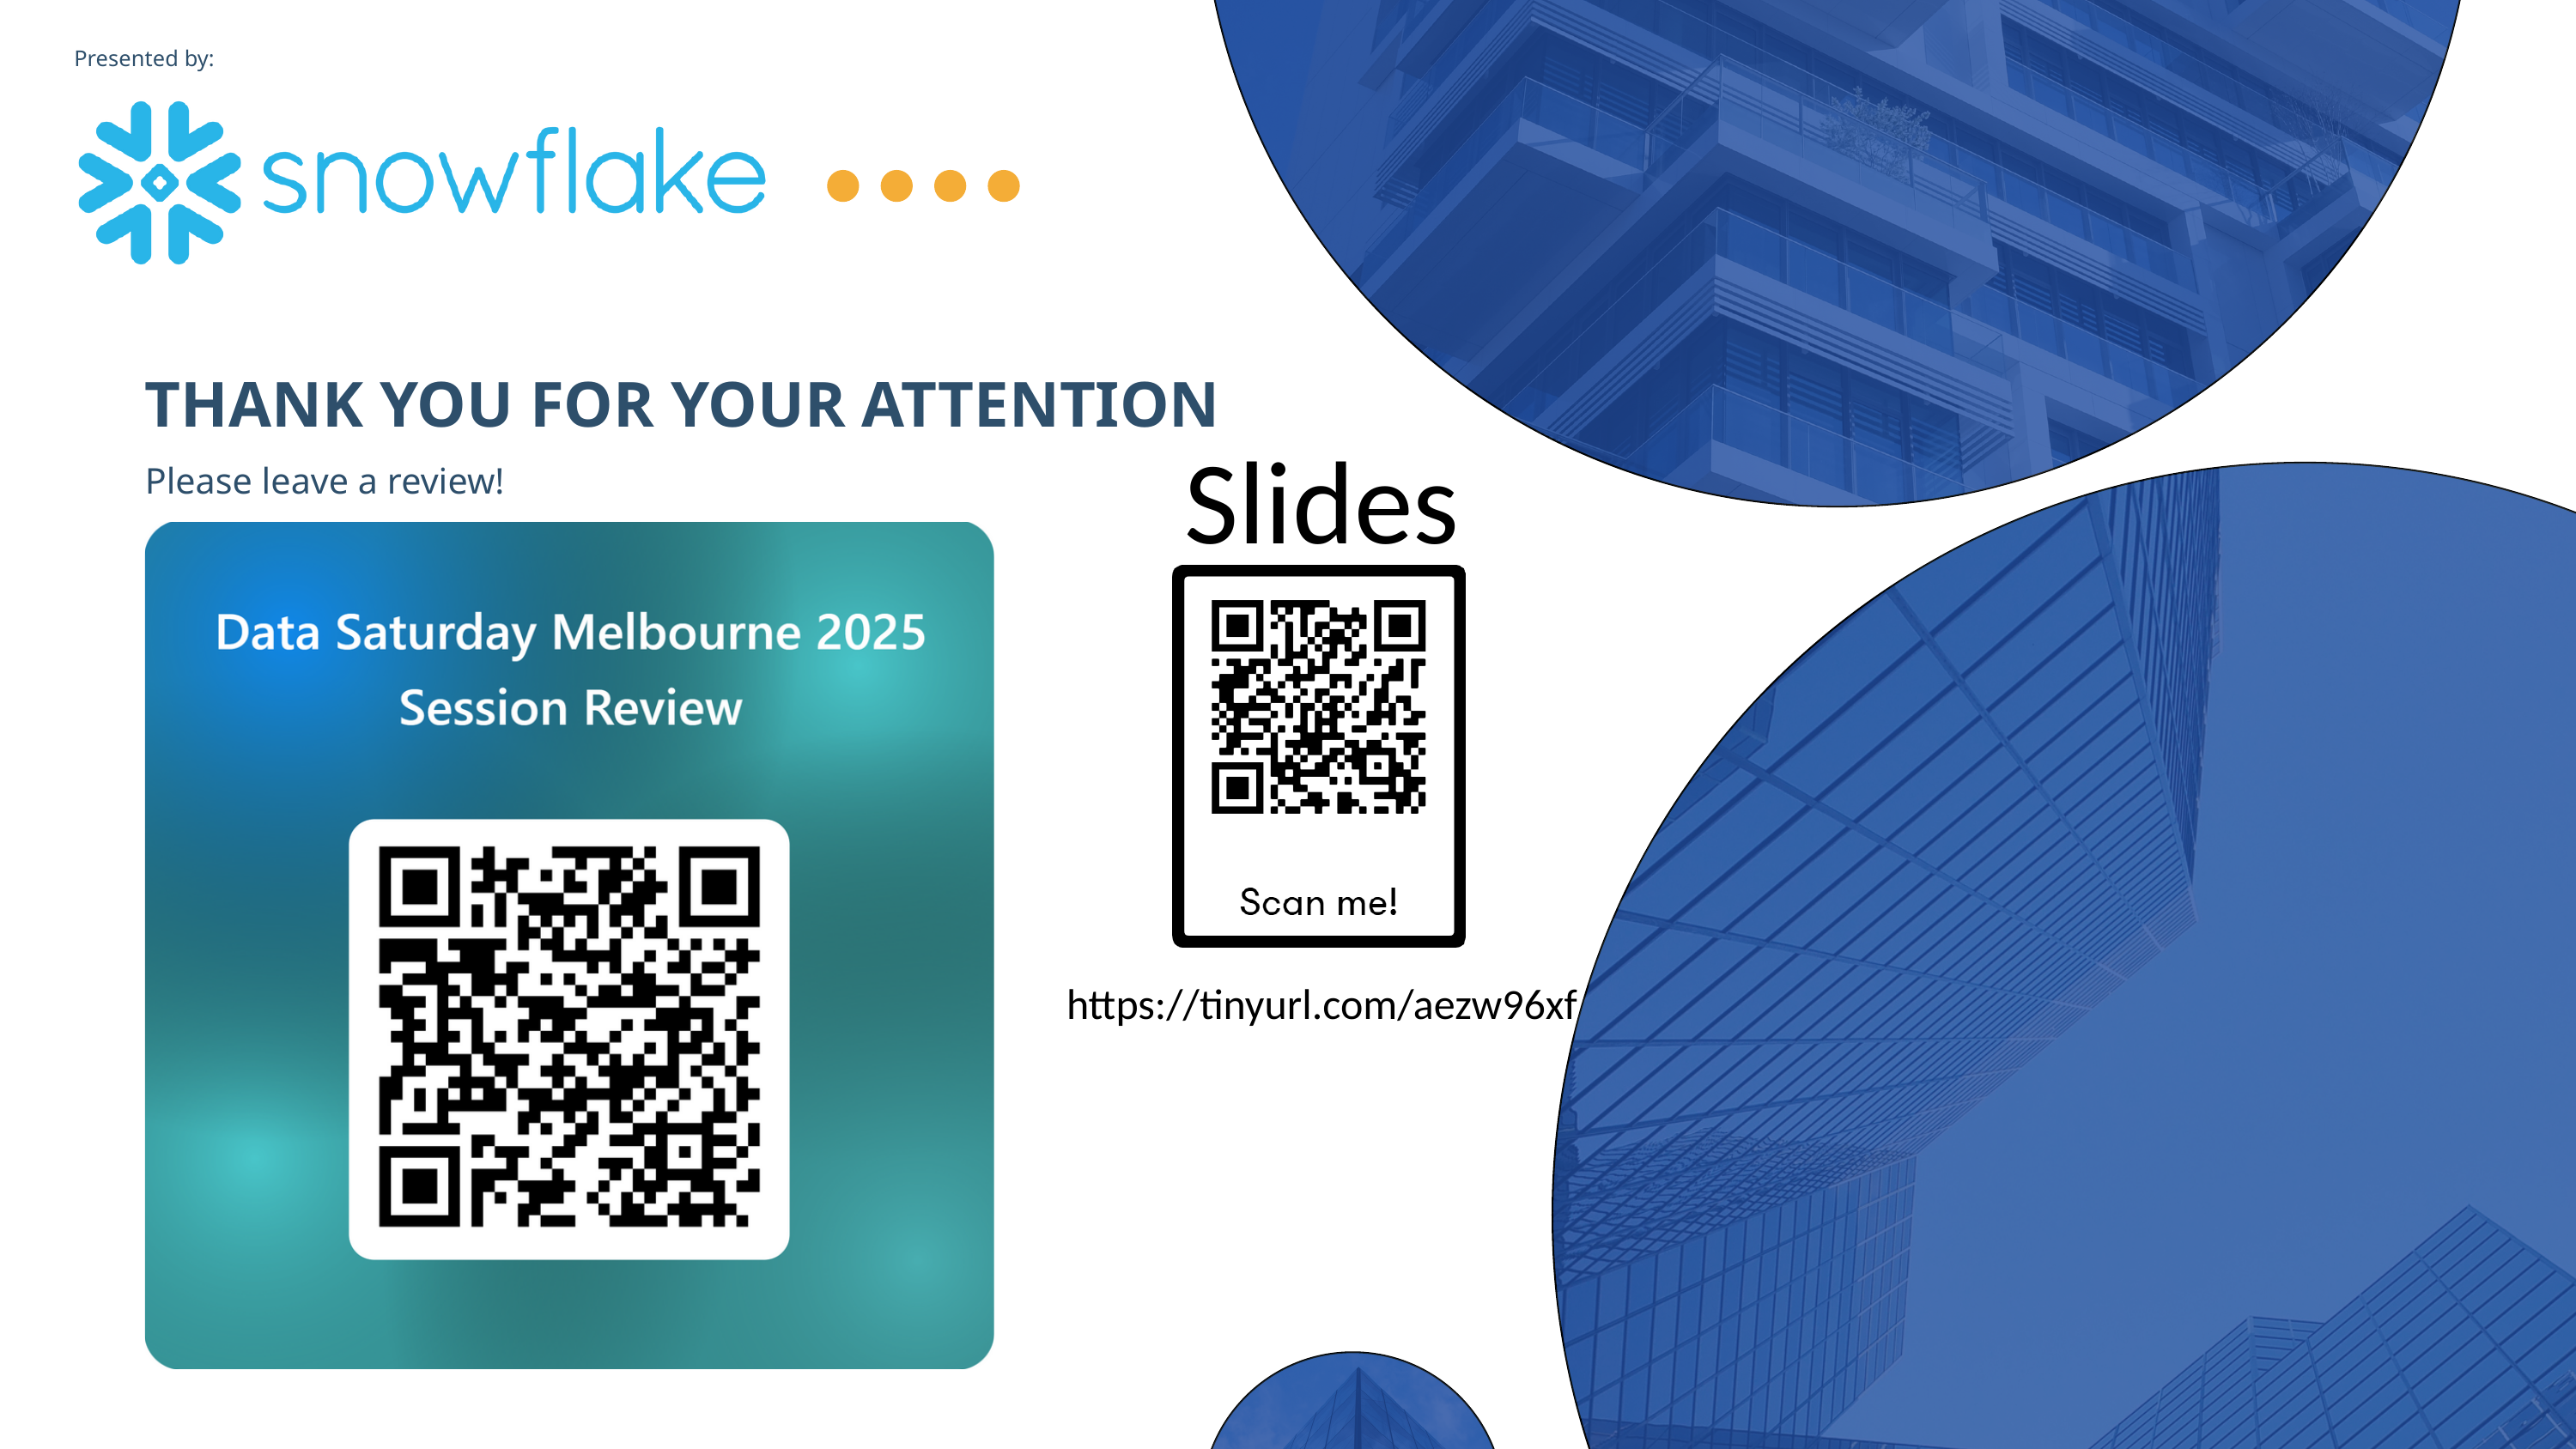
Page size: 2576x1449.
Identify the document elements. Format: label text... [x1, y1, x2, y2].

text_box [1552, 462, 2576, 1449]
text_box THANK YOU FOR YOUR ATTENTION [144, 373, 1195, 440]
text_box [34, 70, 831, 294]
text_box Presented by: [74, 40, 651, 71]
text_box Slides [1163, 419, 1481, 555]
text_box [826, 169, 1020, 203]
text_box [1201, 1352, 1504, 1449]
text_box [240, 1161, 434, 1194]
text_box https://tinyurl.com/aezw96xf [1042, 969, 1546, 1034]
text_box [144, 522, 994, 1369]
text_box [1201, 0, 2474, 507]
picture [1163, 555, 1481, 954]
text_box Please leave a review! [144, 462, 1163, 501]
